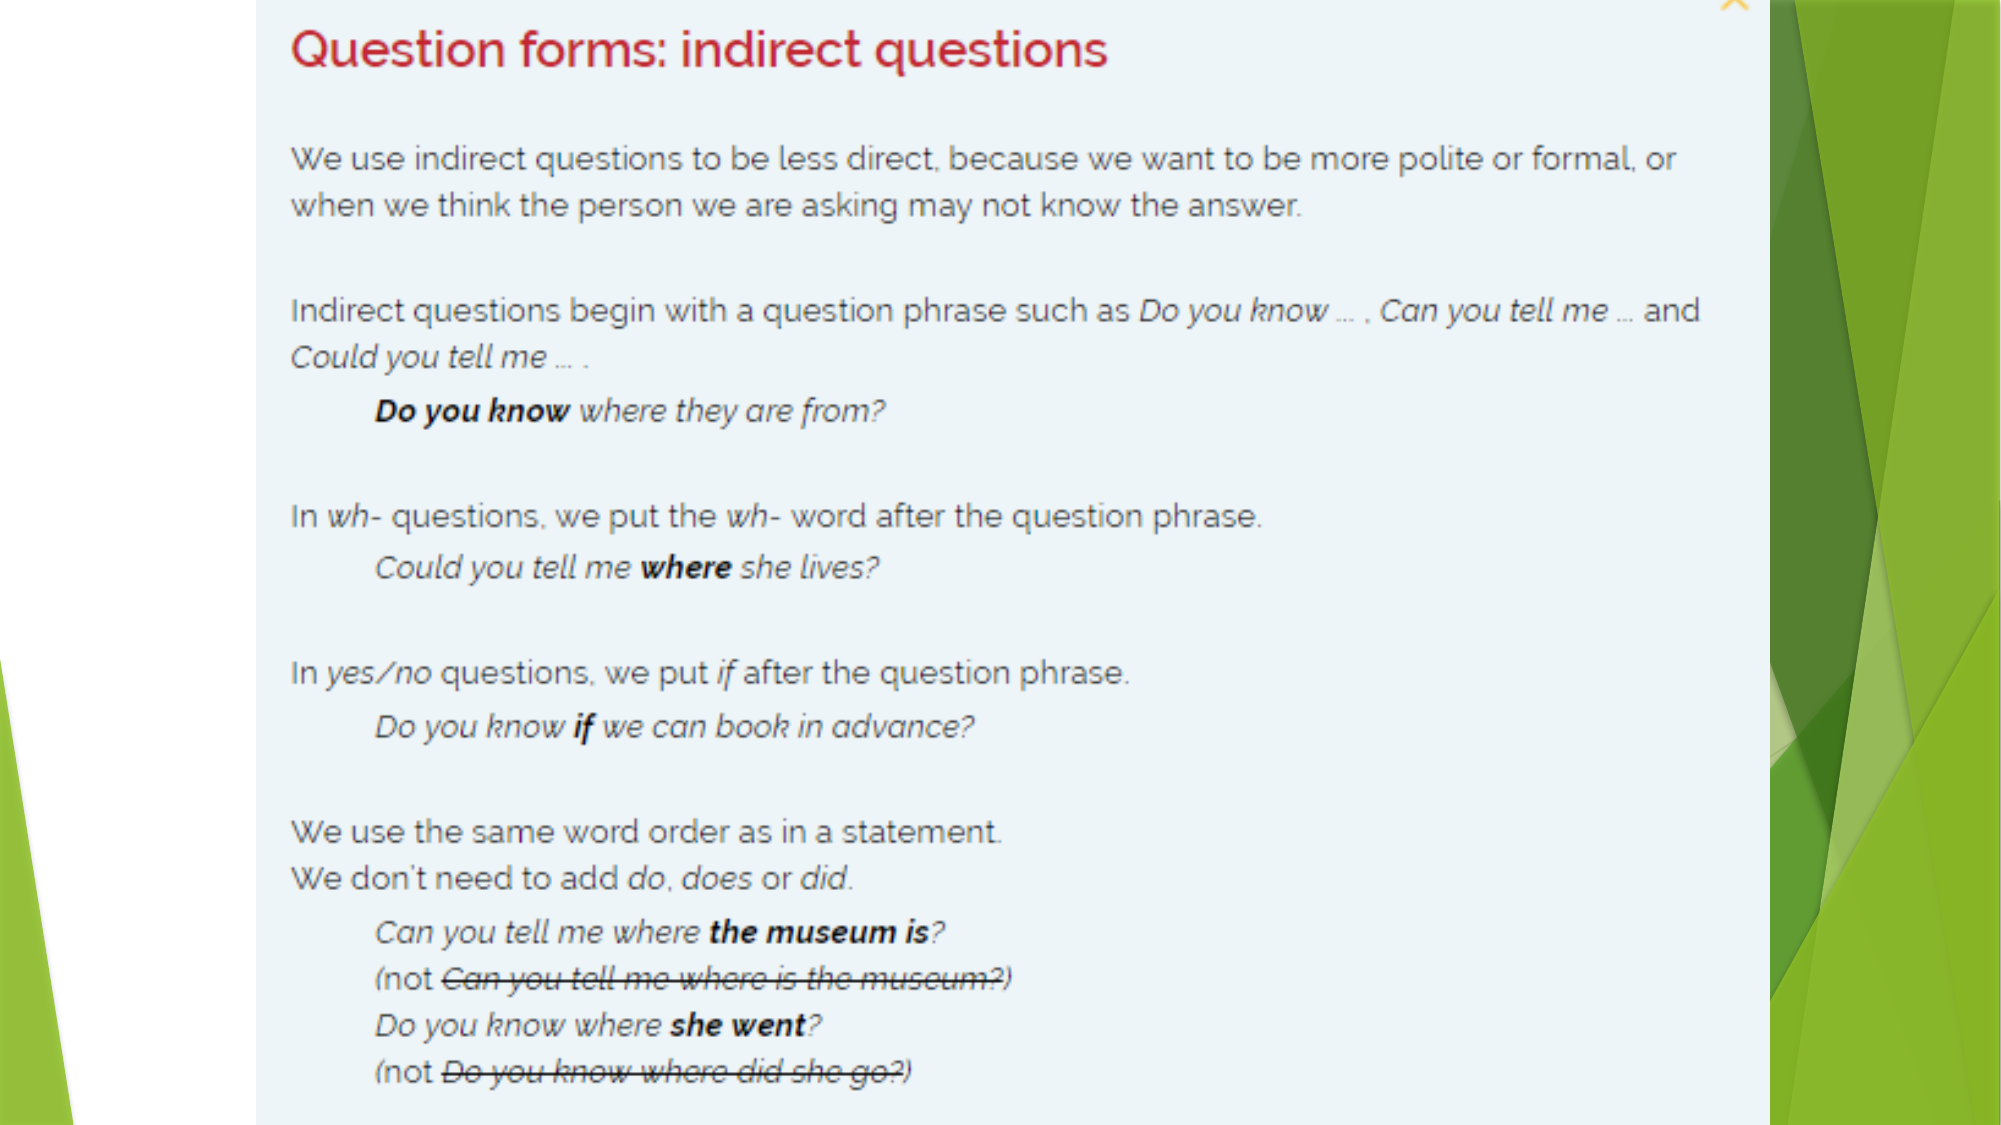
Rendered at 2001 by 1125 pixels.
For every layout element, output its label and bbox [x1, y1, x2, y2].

list [255, 0, 1771, 1125]
